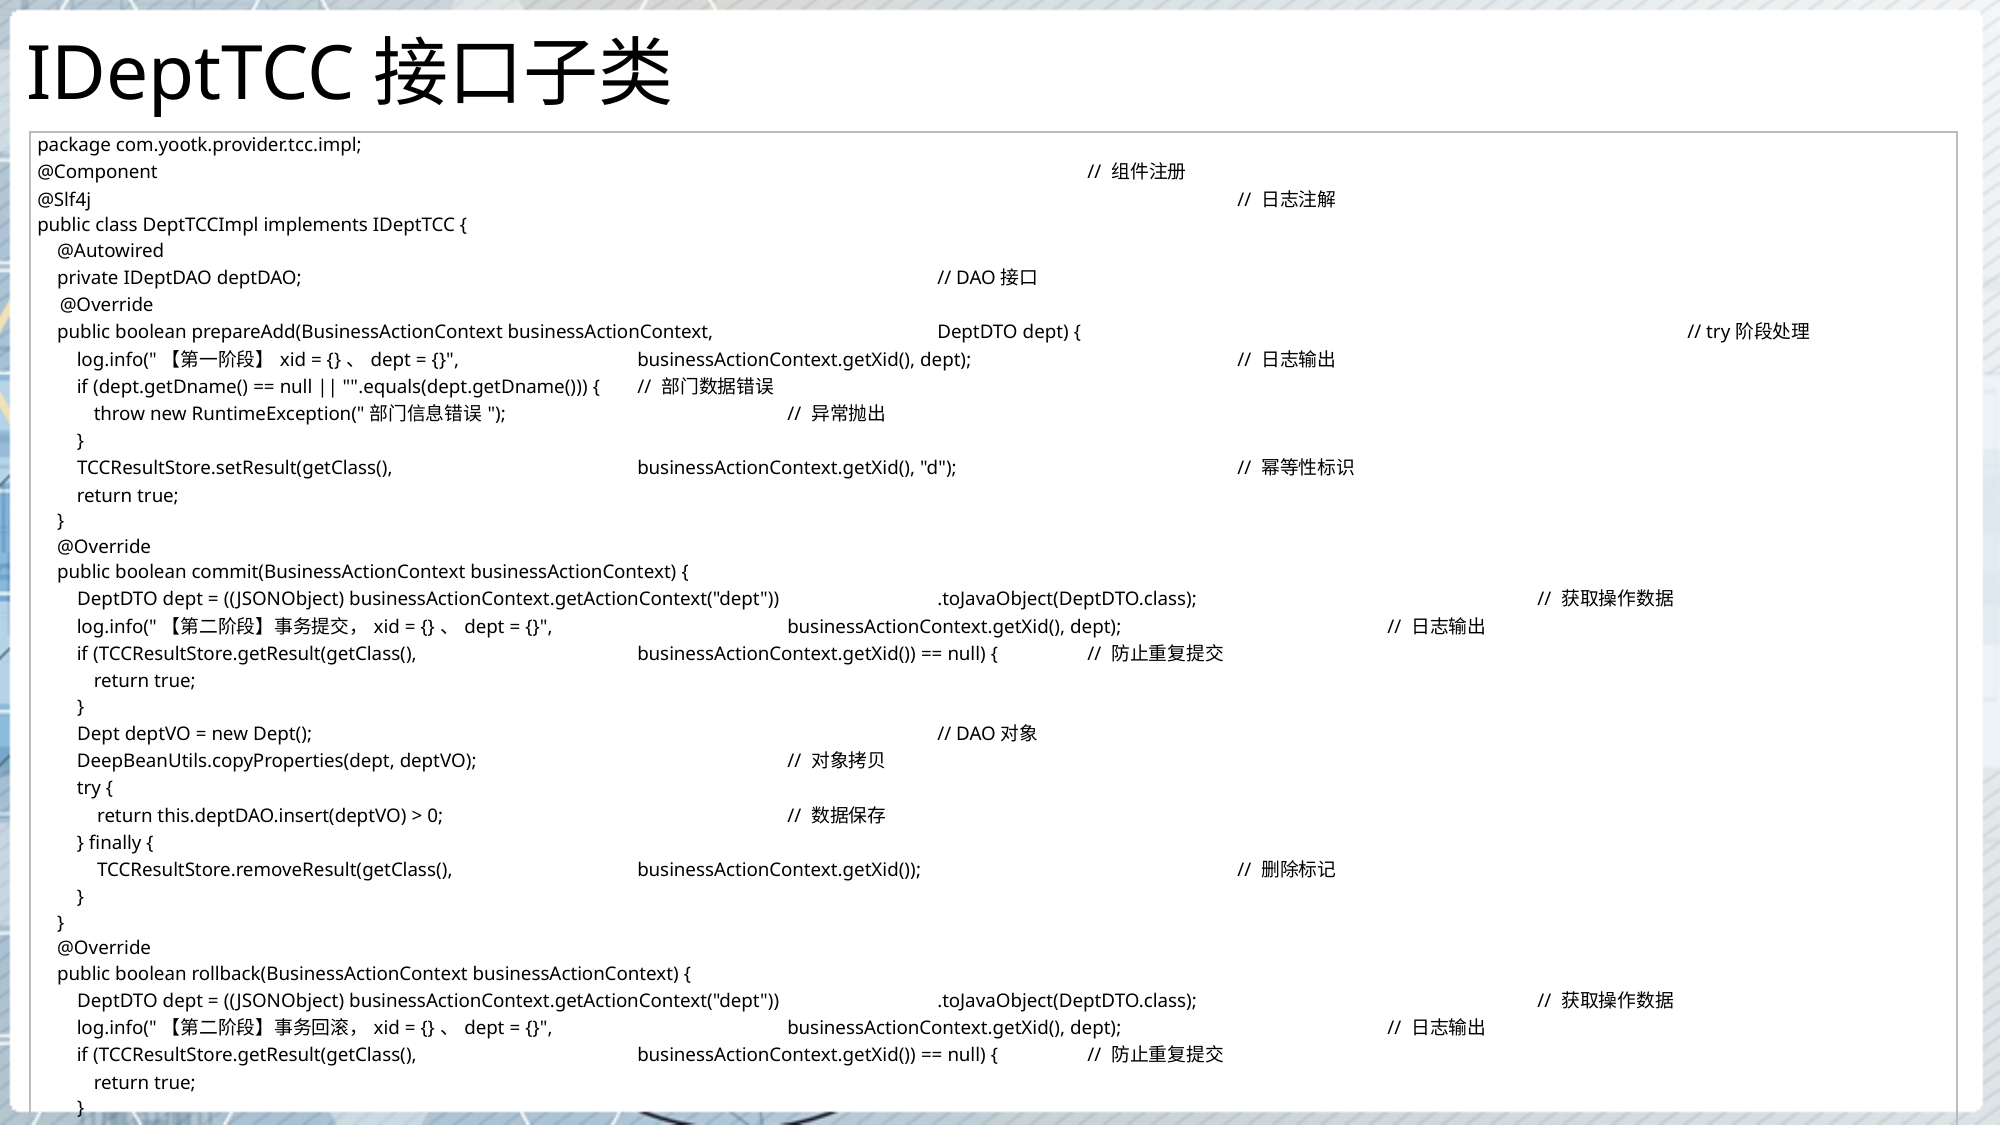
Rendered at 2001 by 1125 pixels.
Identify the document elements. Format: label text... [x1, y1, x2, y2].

picture [0, 0, 2000, 1125]
title IDeptTCC接口子类 [11, 11, 1983, 140]
table_header package com.yootk.provider.tcc.impl; @Component // 组件注册 @Slf4j // 日志注解 public class DeptTCCImpl implements IDeptTCC { @Autowired private IDeptDAO deptDAO; // DAO接口 @Override public boolean prepareAdd(BusinessActionContext businessActionContext, DeptDTO dept) { // try阶段处理 log.info("【第一阶段】xid = {}、dept = {}", businessActionContext.getXid(), dept); // 日志输出 if (dept.getDname() == null || "".equals(dept.getDname())) { // 部门数据错误 throw new RuntimeException("部门信息错误"); // 异常抛出 } TCCResultStore.setResult(getClass(), businessActionContext.getXid(), "d"); // 幂等性标识 return true; } @Override public boolean commit(BusinessActionContext businessActionContext) { DeptDTO dept = ((JSONObject) businessActionContext.getActionContext("dept")) .toJavaObject(DeptDTO.class); // 获取操作数据 log.info("【第二阶段】事务提交，xid = {}、dept = {}", businessActionContext.getXid(), dept); // 日志输出 if (TCCResultStore.getResult(getClass(), businessActionContext.getXid()) == null) { // 防止重复提交 return true; } Dept deptVO = new Dept(); // DAO对象 DeepBeanUtils.copyProperties(dept, deptVO); // 对象拷贝 try { return this.deptDAO.insert(deptVO) > 0; // 数据保存 } finally { TCCResultStore.removeResult(getClass(), businessActionContext.getXid()); // 删除标记 } } @Override public boolean rollback(BusinessActionContext businessActionContext) { DeptDTO dept = ((JSONObject) businessActionContext.getActionContext("dept")) .toJavaObject(DeptDTO.class); // 获取操作数据 log.info("【第二阶段】事务回滚，xid = {}、dept = {}", businessActionContext.getXid(), dept); // 日志输出 if (TCCResultStore.getResult(getClass(), businessActionContext.getXid()) == null) { // 防止重复提交 return true; } TCCResultStore.removeResult(getClass(), businessActionContext.getXid()); // 删除标记 return true; } } [31, 133, 1956, 1125]
